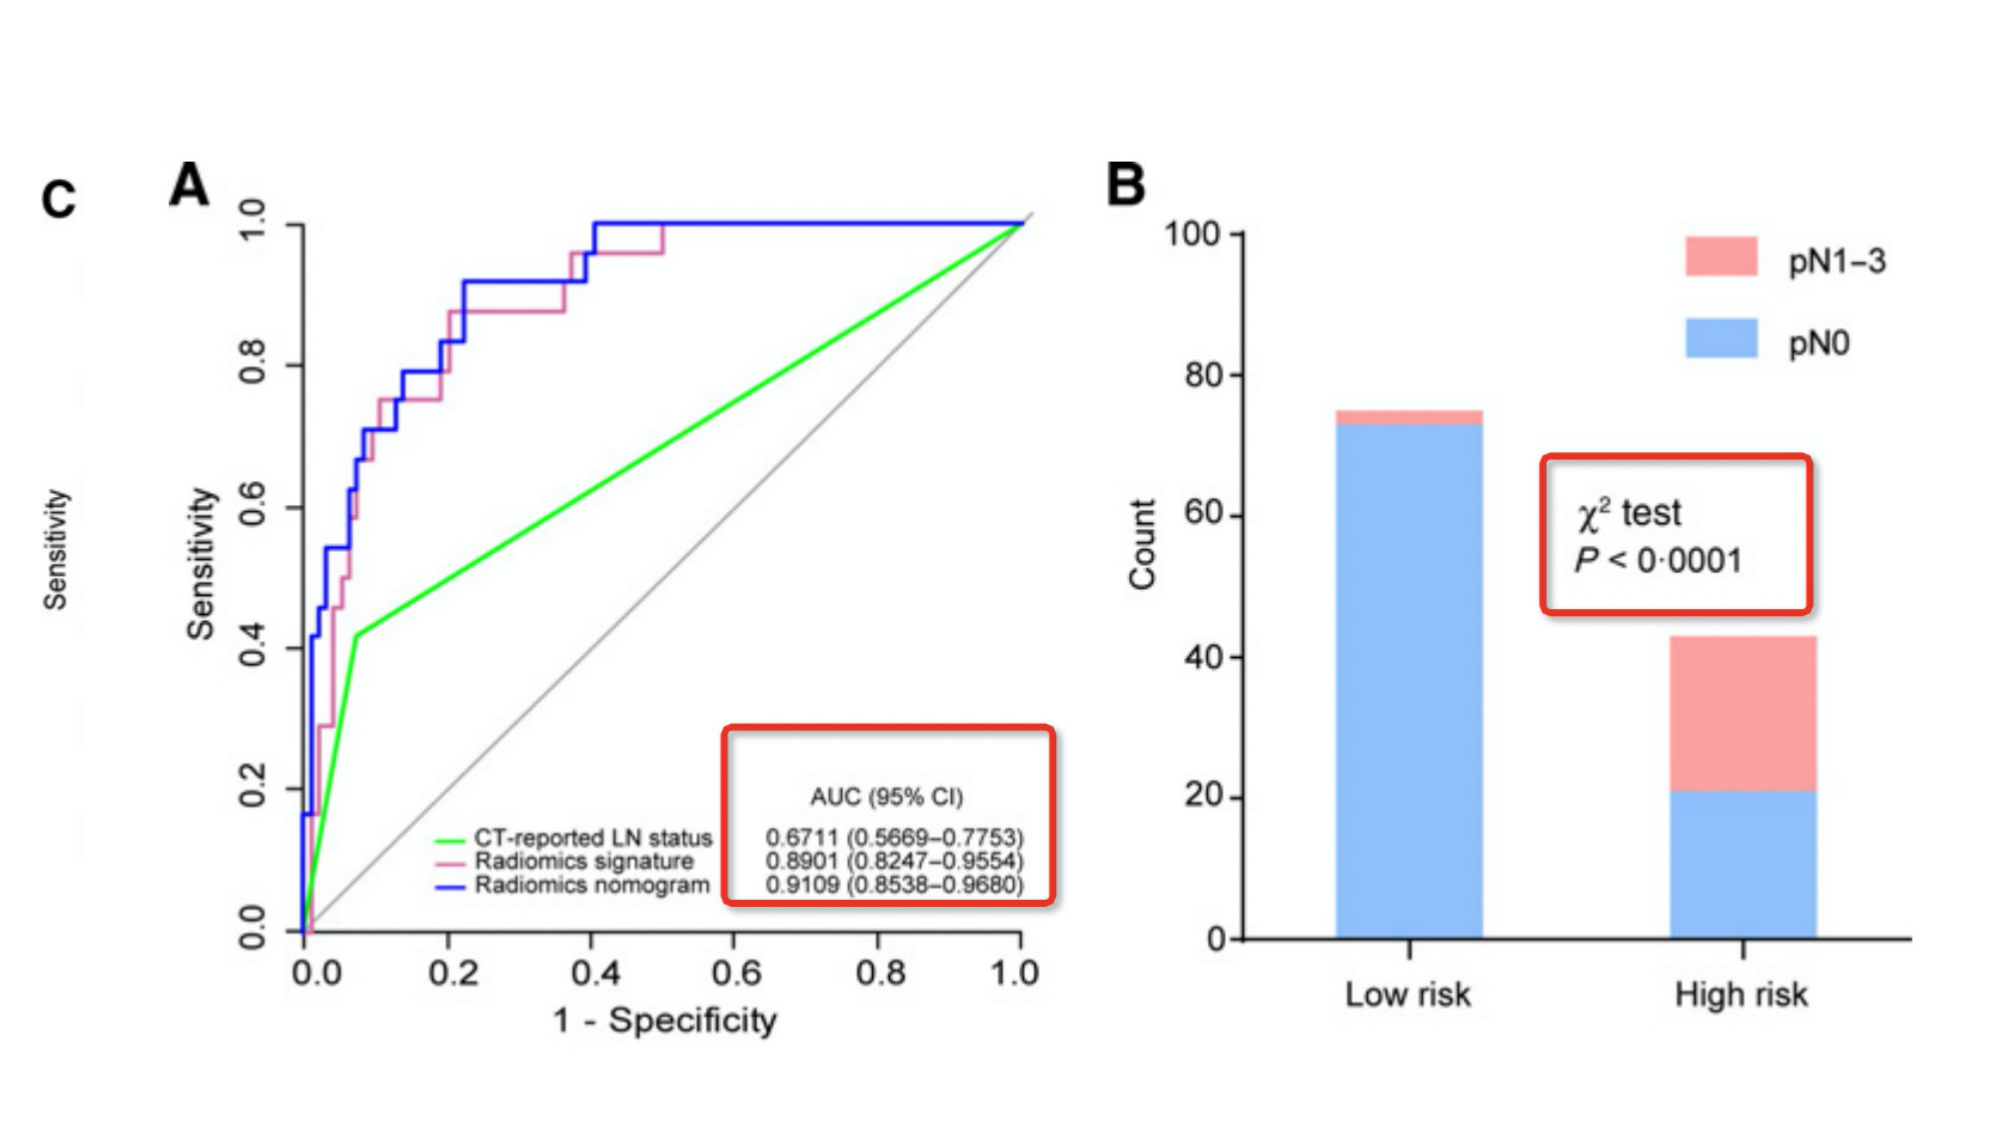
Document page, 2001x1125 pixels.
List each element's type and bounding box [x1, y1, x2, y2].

picture [8, 72, 1916, 1053]
